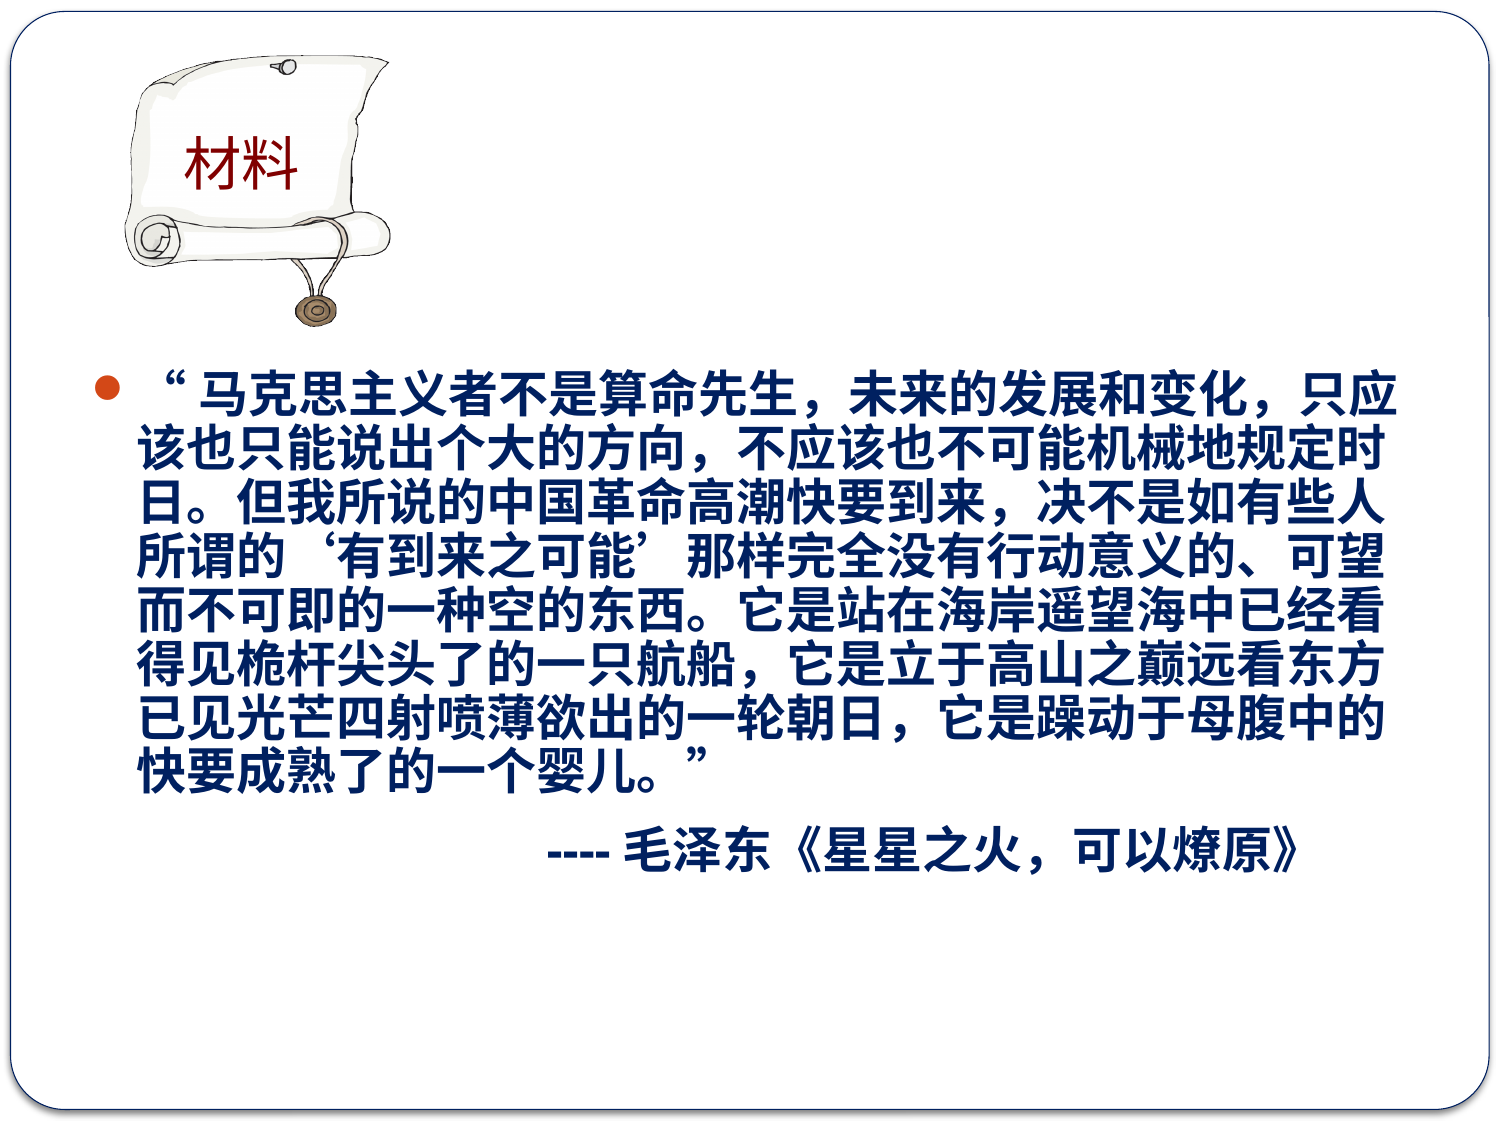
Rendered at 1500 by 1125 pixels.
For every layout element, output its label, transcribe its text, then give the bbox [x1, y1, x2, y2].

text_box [64, 54, 420, 327]
list “马克思主义者不是算命先生，未来的发展和变化，只应该也只能说出个大的方向，不应该也不可能机械地规定时日。但我所说的中国革命高潮快要到来，决不是如有些人所谓的‘有到来之可能’那样完全没有行动意义的、可望而不可即的一种空的东西。它是站在海岸遥望海中已经看得见桅杆尖头了的一只航船，它是立于高山之巅远看东方已见光芒四射喷薄欲出的一轮朝日，它是躁动于母腹中的快要成熟了的一个婴儿。” ----毛泽东《星星之火，可以燎原》 [76, 361, 1427, 910]
